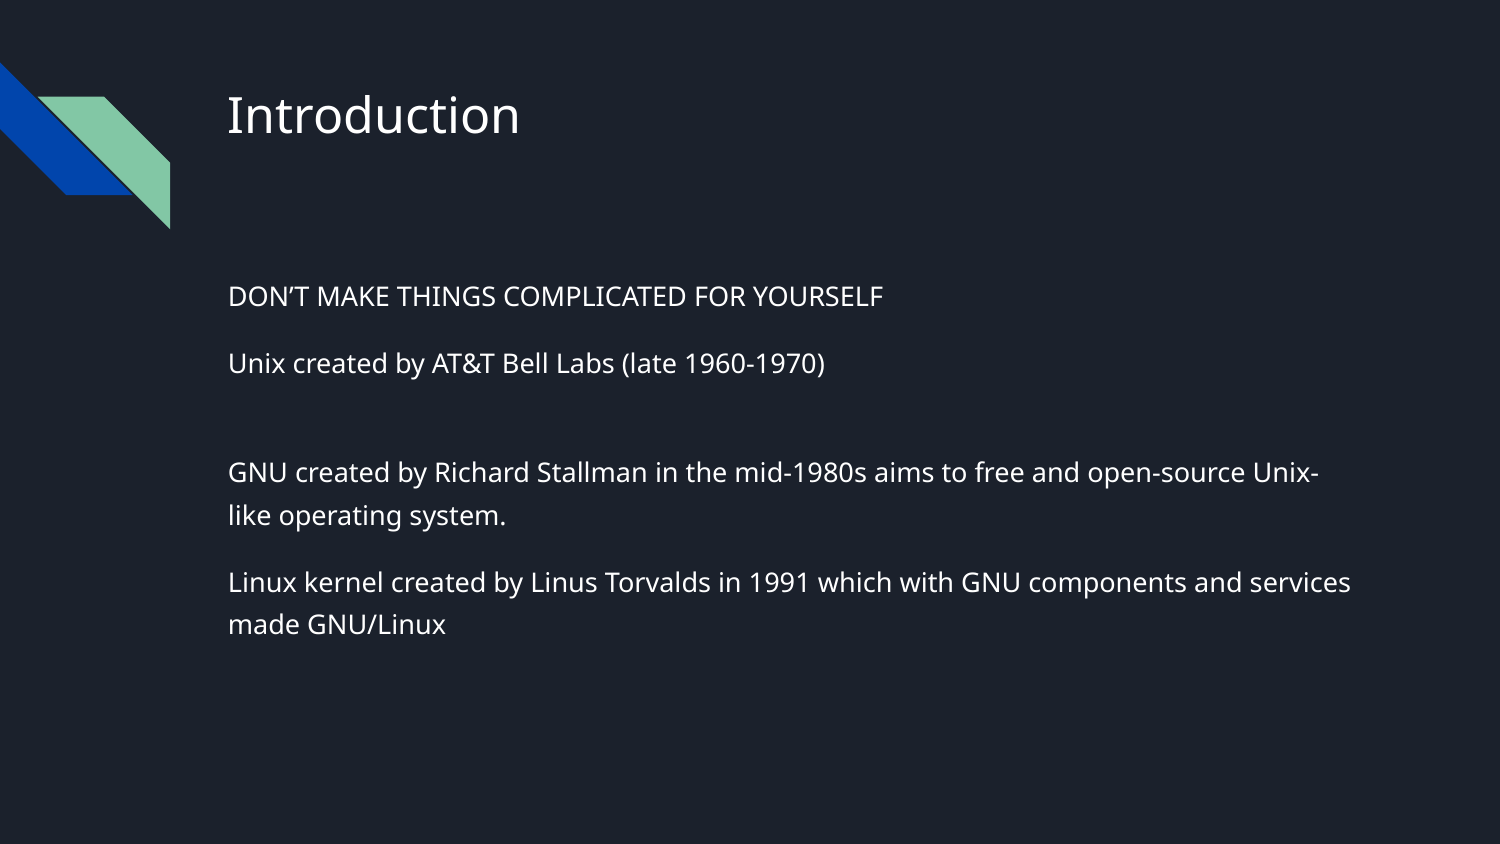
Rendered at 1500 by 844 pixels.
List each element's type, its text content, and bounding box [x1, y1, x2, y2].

list DON’T MAKE THINGS COMPLICATED FOR YOURSELF Unix created by AT&T Bell Labs (late 1960-1970) GNU created by Richard Stallman in the mid-1980s aims to free and open-source Unix-like operating system. Linux kernel created by Linus Torvalds in 1991 which with GNU components and services made GNU/Linux [212, 257, 1368, 735]
title Introduction [212, 64, 1368, 215]
